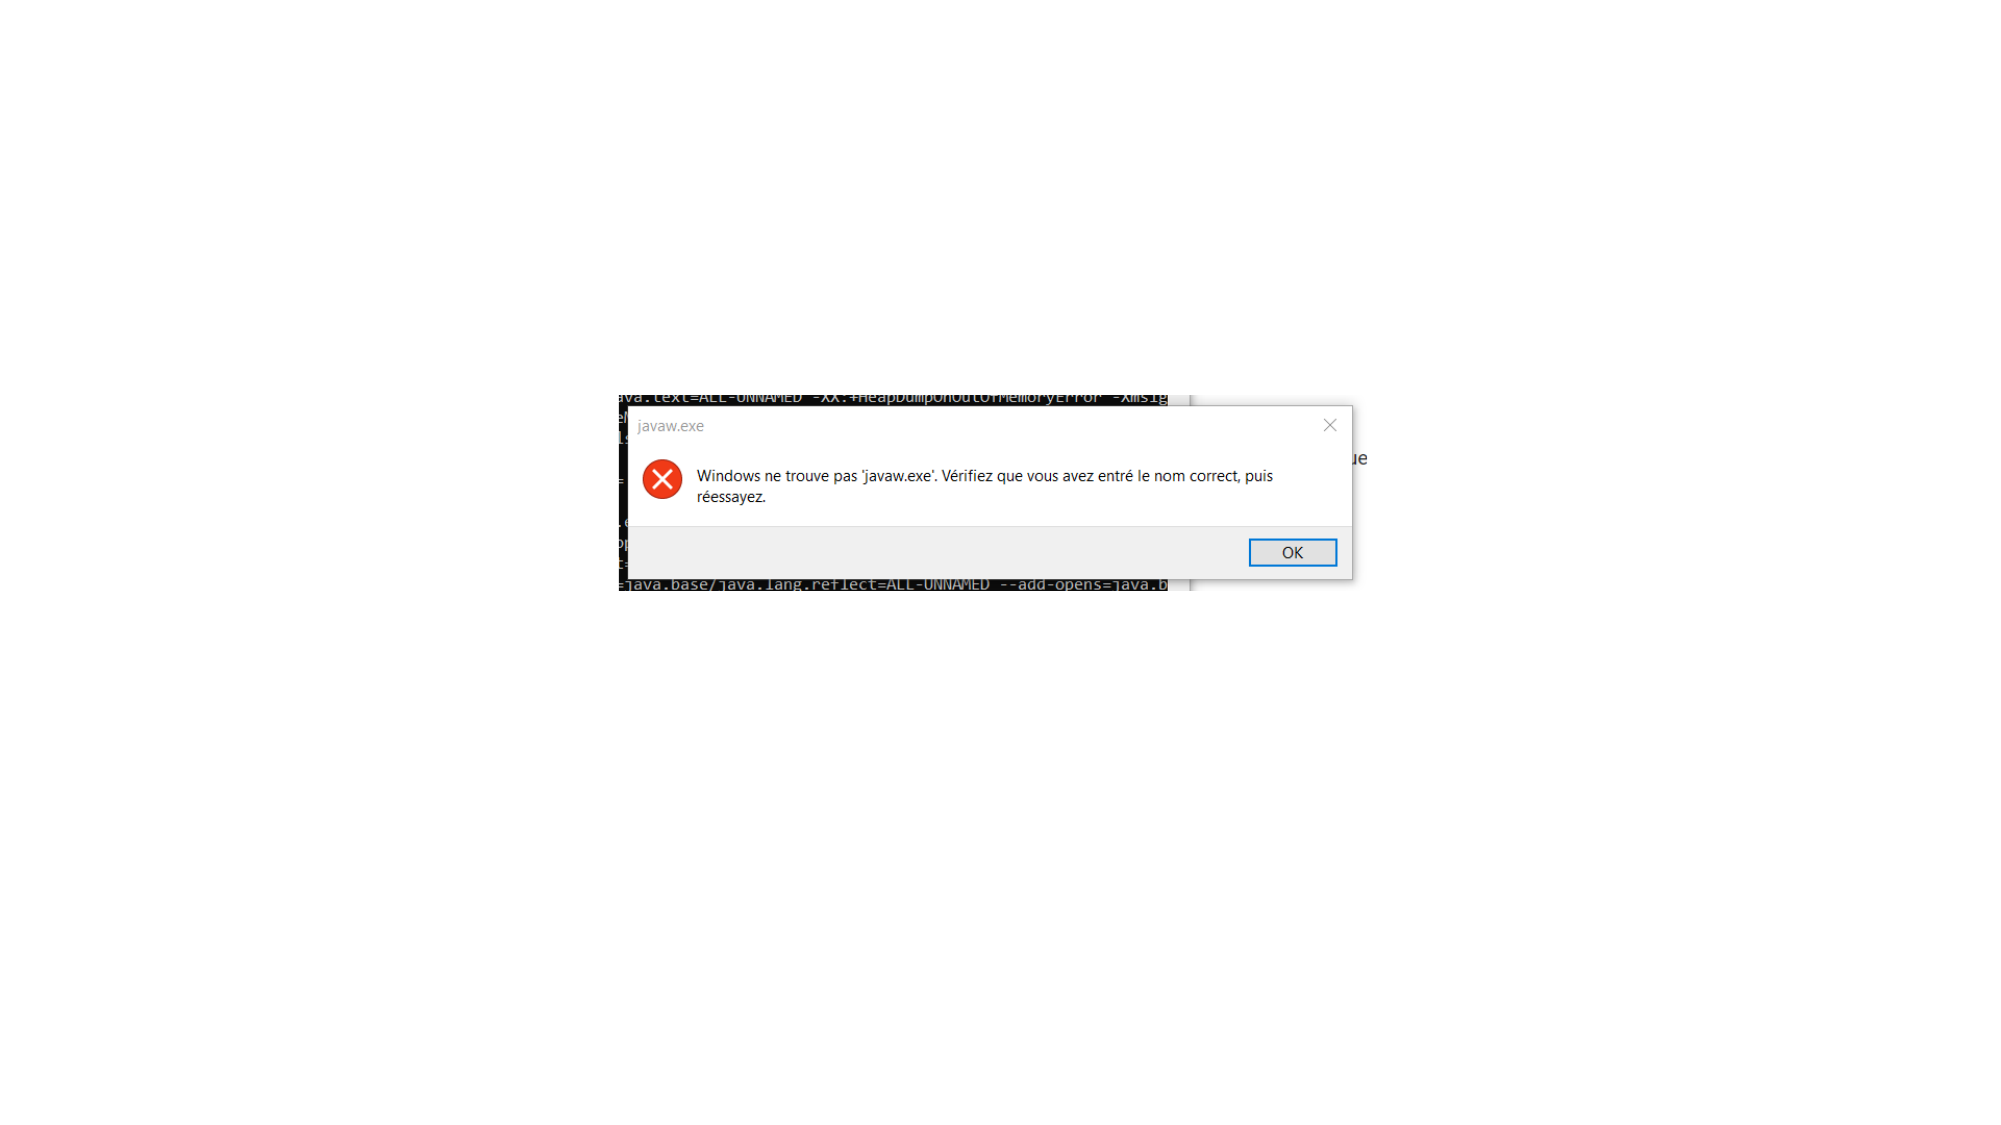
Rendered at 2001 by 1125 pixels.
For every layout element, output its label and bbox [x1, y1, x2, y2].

picture [618, 395, 1368, 591]
